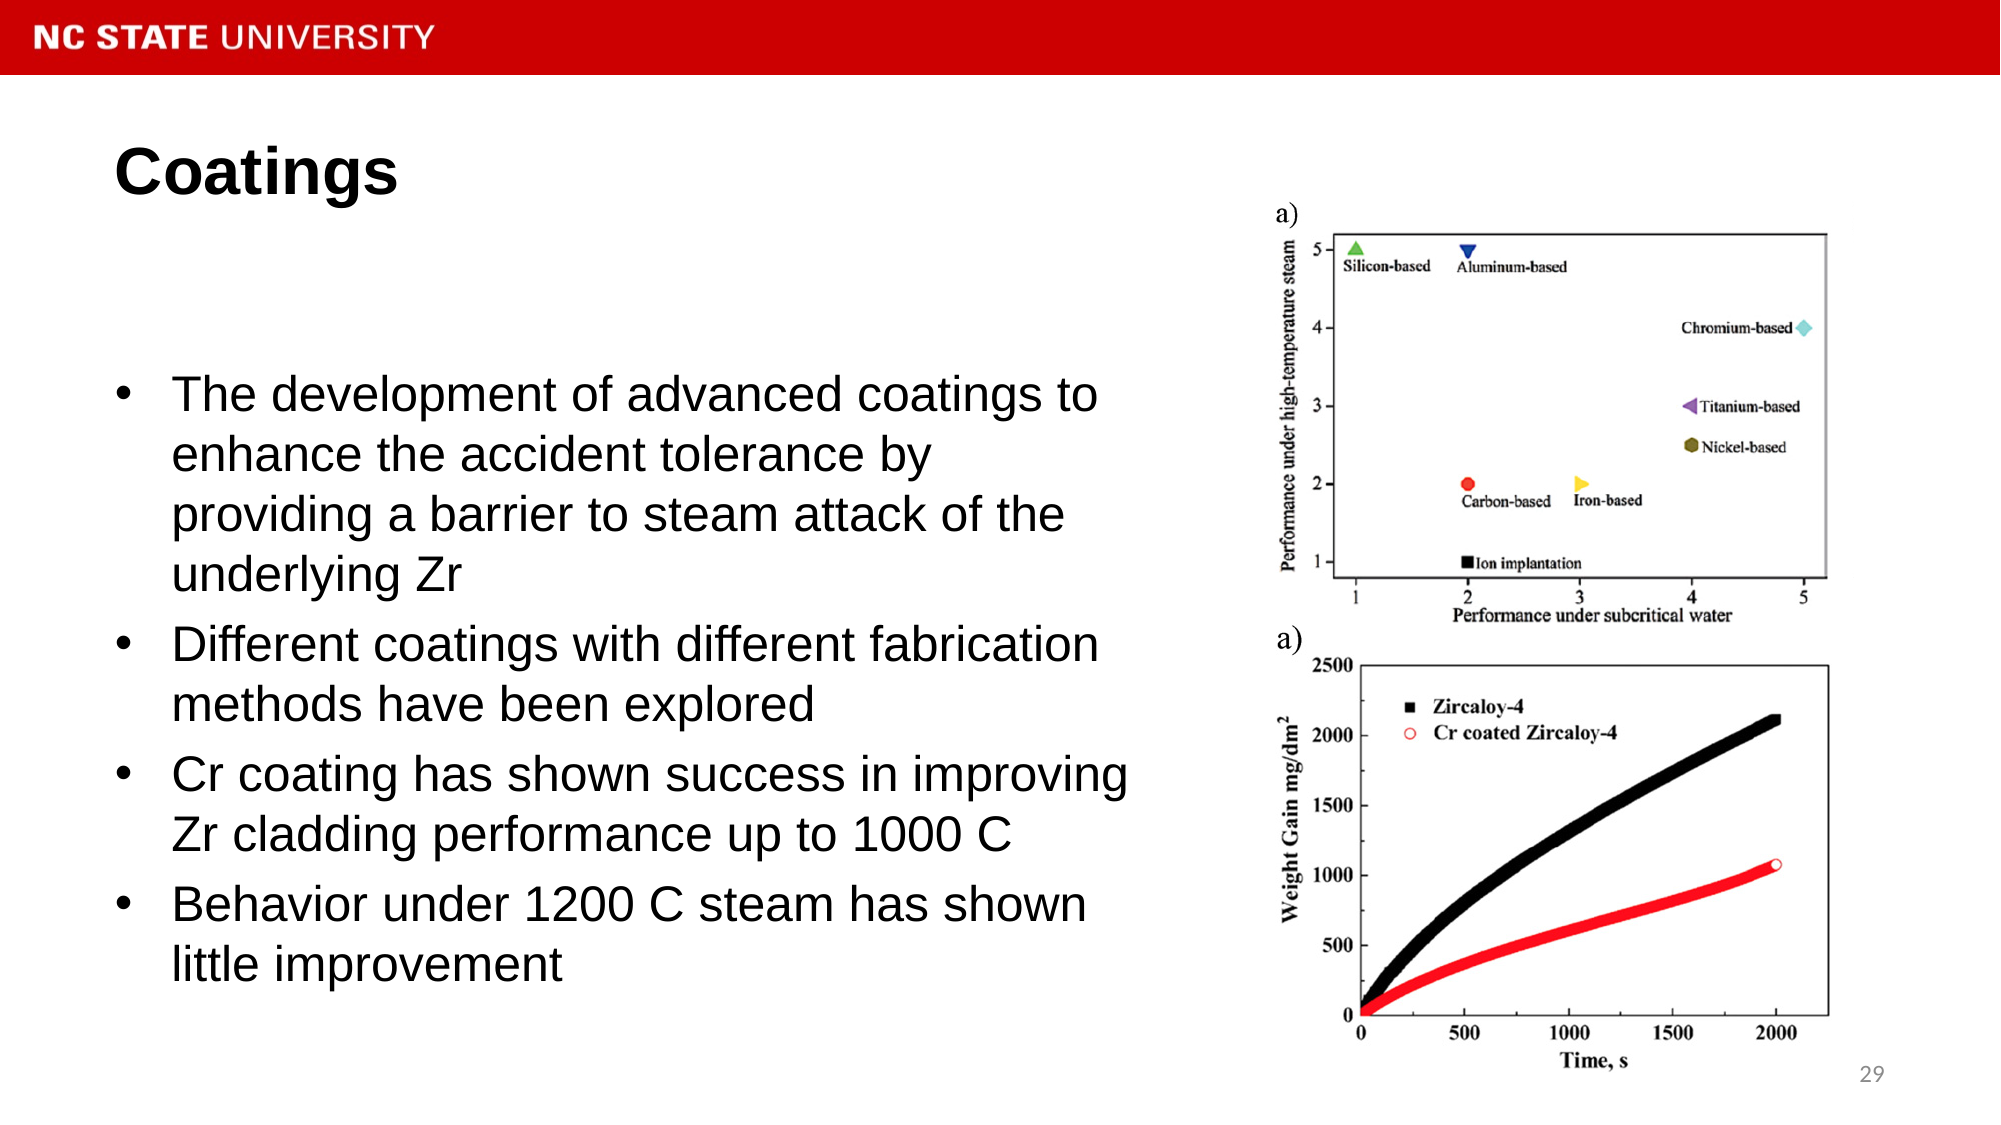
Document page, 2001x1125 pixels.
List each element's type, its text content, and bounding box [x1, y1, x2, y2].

picture [1275, 200, 1854, 1073]
list The development of advanced coatings to enhance the accident tolerance by providing a barrier to steam attack of the underlying Zr Different coatings with different fabrication methods have been explored Cr coating has shown success in improving Zr cladding performance up to 1000 C Behavior under 1200 C steam has shown little improvement [99, 354, 1156, 1005]
title Coatings [99, 79, 1900, 256]
picture [0, 0, 2000, 75]
slide_number 29 [1433, 1042, 1900, 1103]
